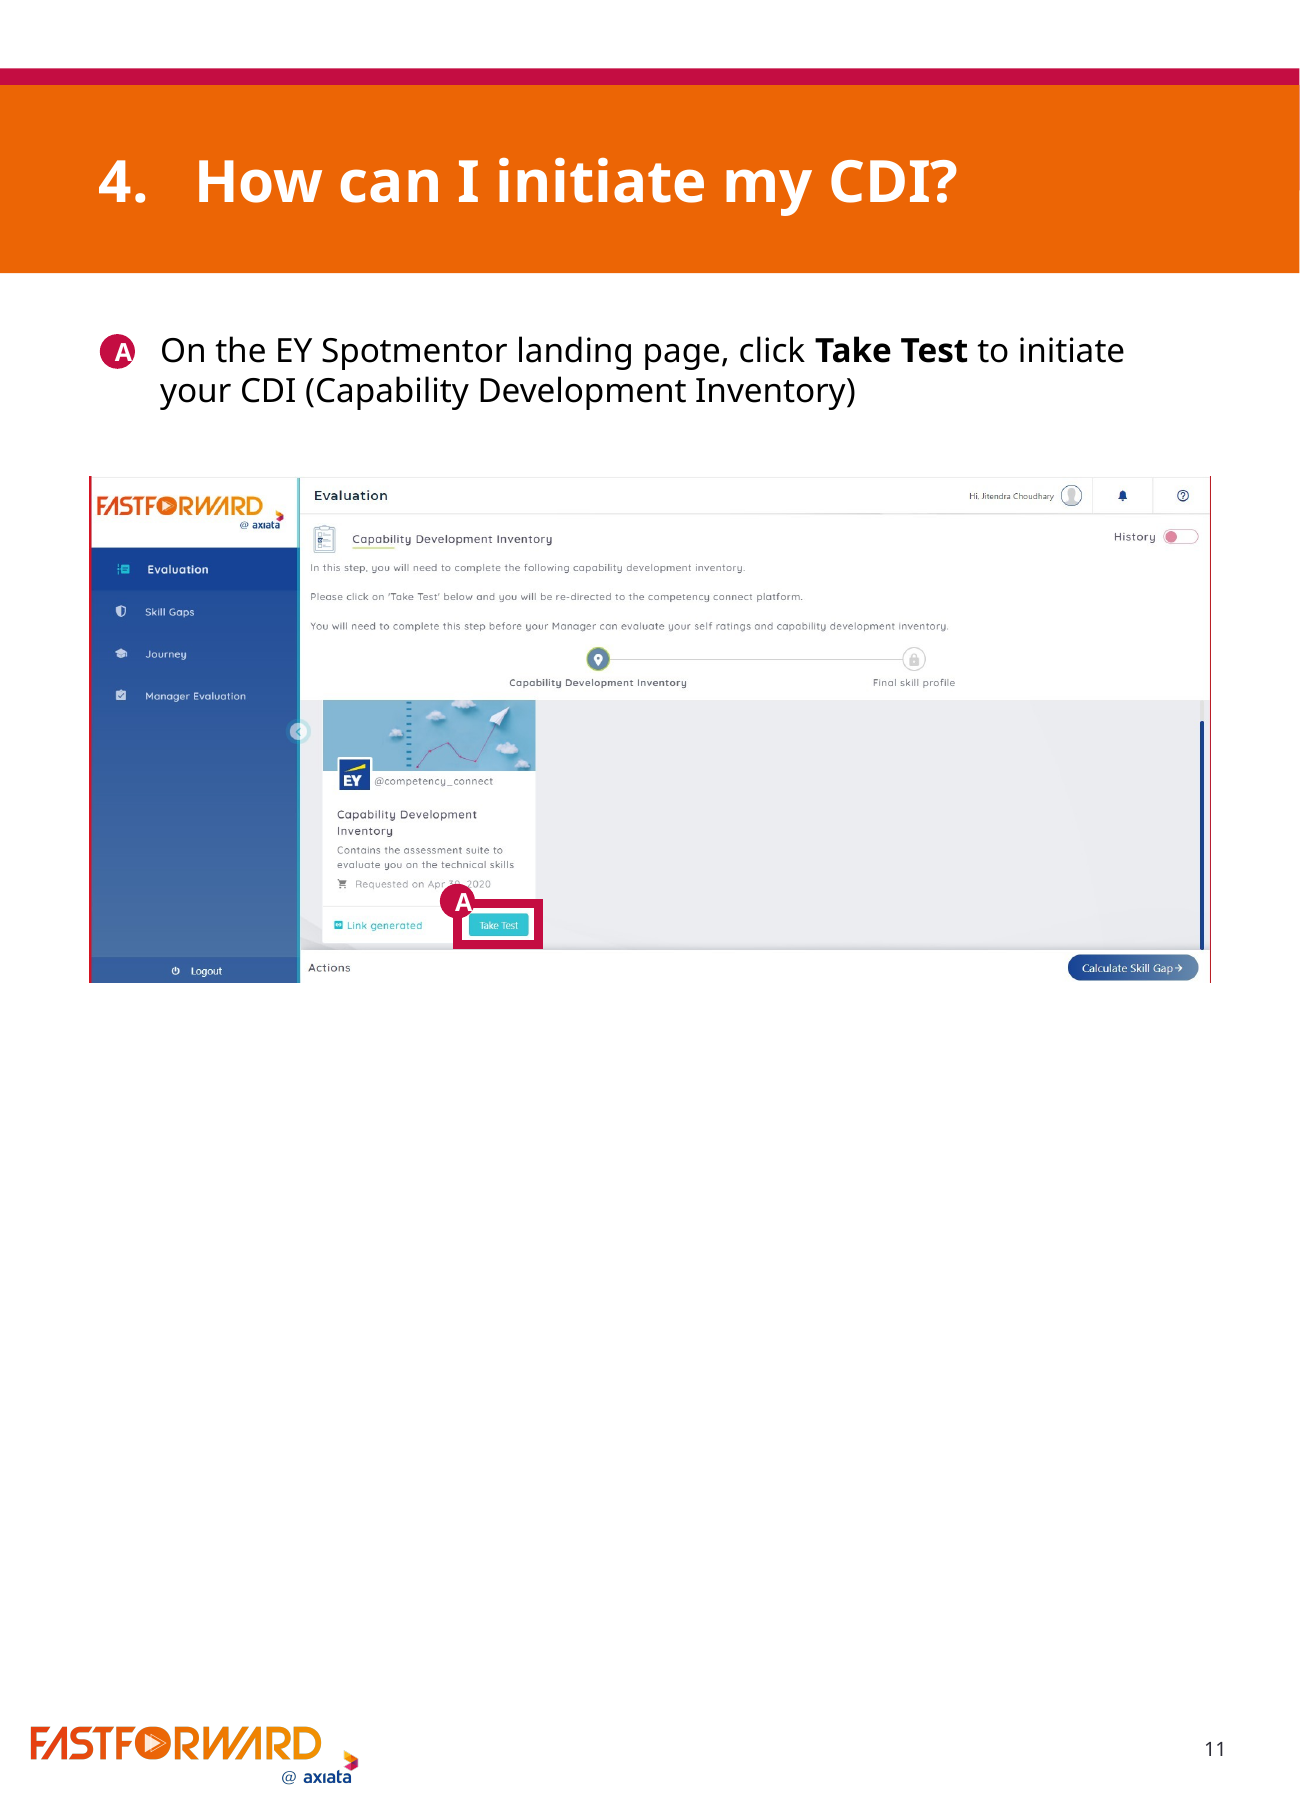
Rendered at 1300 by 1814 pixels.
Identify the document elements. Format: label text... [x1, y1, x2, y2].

text_box A [98, 333, 137, 370]
picture [30, 1715, 359, 1796]
text_box On the EY Spotmentor landing page, click Take Test to initiate your CDI (Capability Development Inventory) [88, 321, 1211, 540]
text_box [0, 67, 1300, 84]
picture [89, 476, 1211, 983]
text_box 4. How can I initiate my CDI? [0, 84, 1300, 274]
